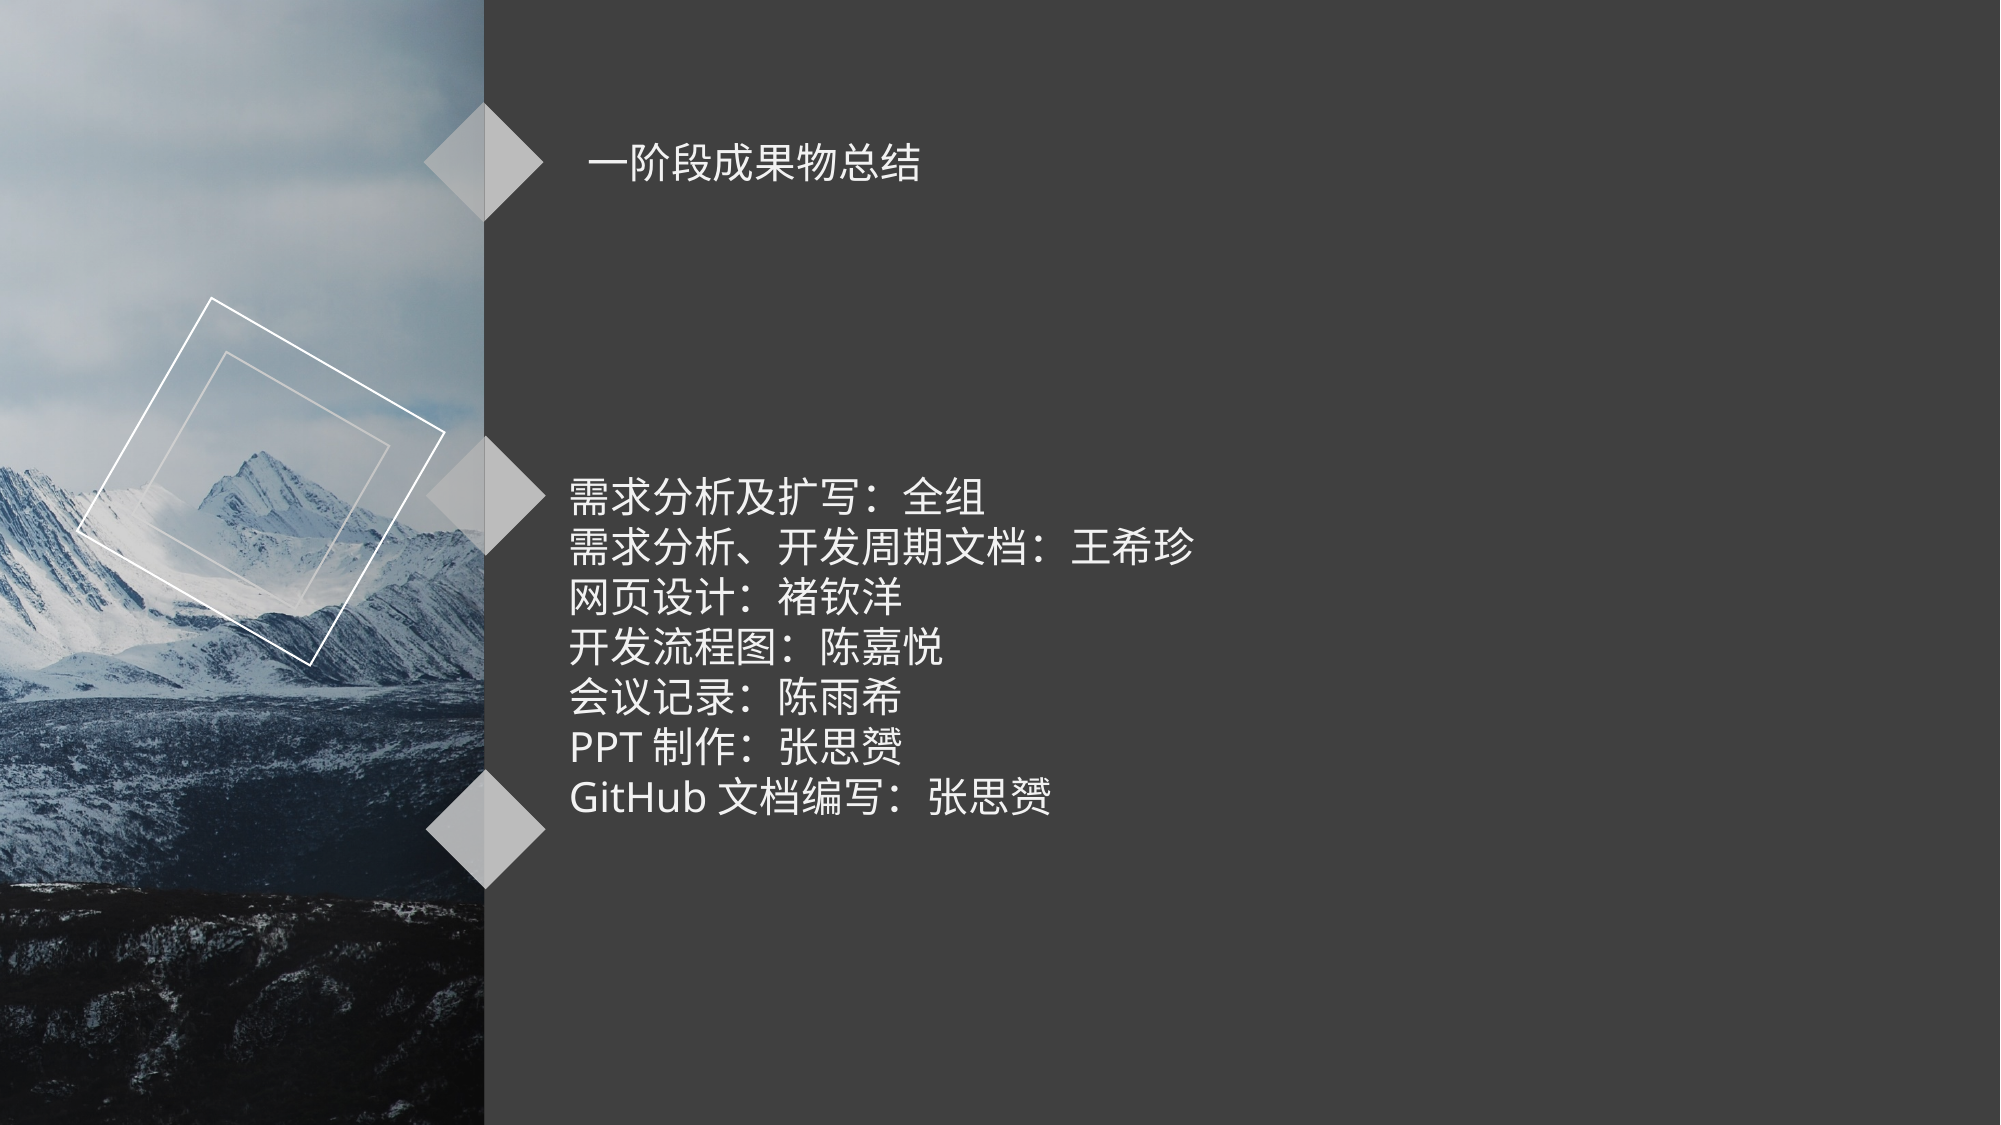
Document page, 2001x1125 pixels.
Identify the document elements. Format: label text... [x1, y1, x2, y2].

text_box [485, 434, 548, 558]
text_box [485, 767, 548, 891]
text_box 需求分析及扩写：全组 需求分析、开发周期文档：王希珍 网页设计：褚钦洋 开发流程图：陈嘉悦 会议记录：陈雨希 PPT制作：张思赟 GitHub文档编写：张思赟 [554, 462, 1867, 828]
picture [0, 0, 485, 1125]
text_box 一阶段成果物总结 [572, 129, 1885, 195]
text_box [485, 102, 546, 223]
